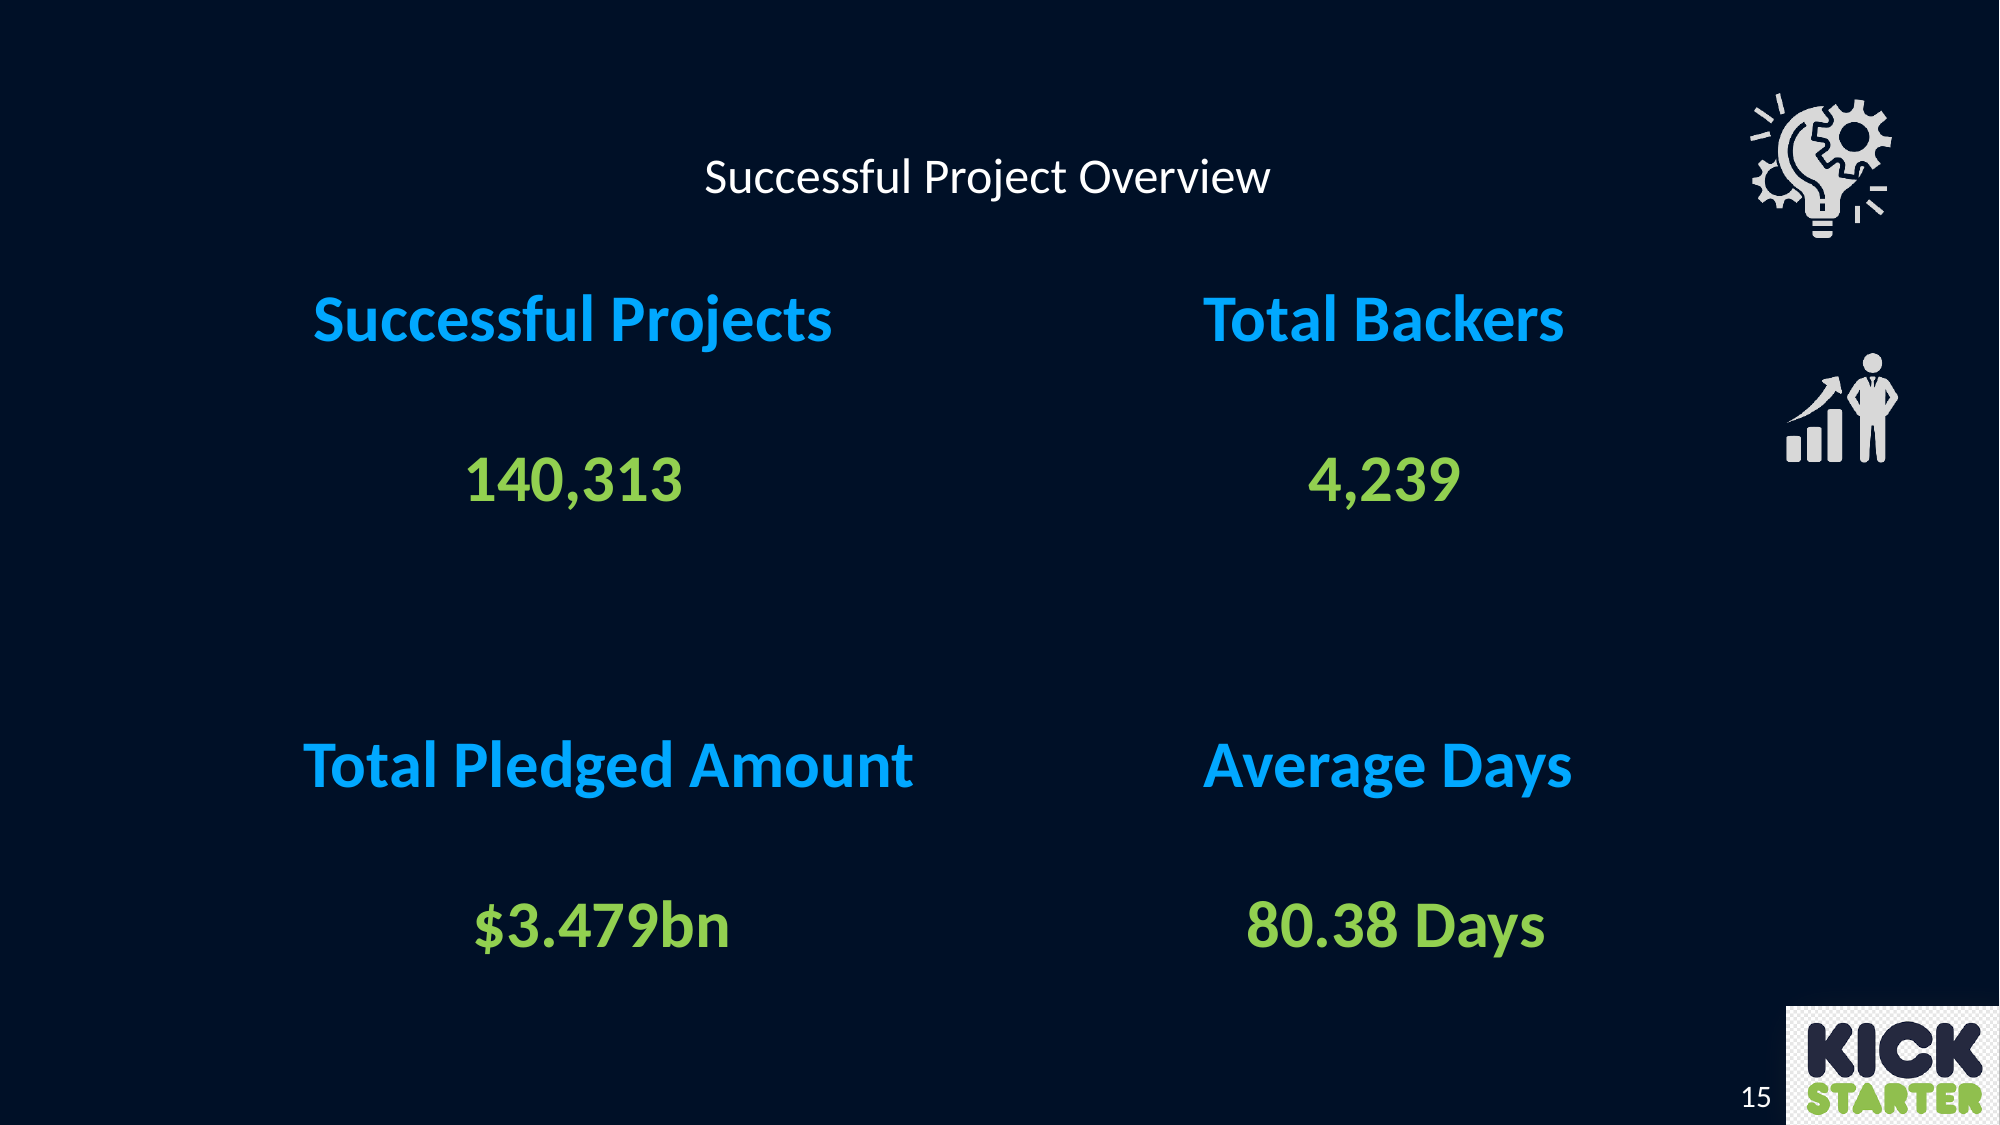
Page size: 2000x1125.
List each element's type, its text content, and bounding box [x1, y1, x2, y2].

text_box Successful Projects 140,313 [270, 267, 862, 522]
slide_number 15 [1721, 1065, 1770, 1125]
picture [1748, 313, 1936, 502]
text_box Total Pledged Amount $3.479bn [270, 713, 933, 968]
text_box Total Backers 4,239 [1187, 267, 1583, 522]
picture [1786, 1006, 2000, 1125]
picture [1748, 93, 1893, 238]
text_box Average Days 80.38 Days [1187, 713, 1606, 968]
text_box Successful Project Overview [689, 136, 1310, 212]
